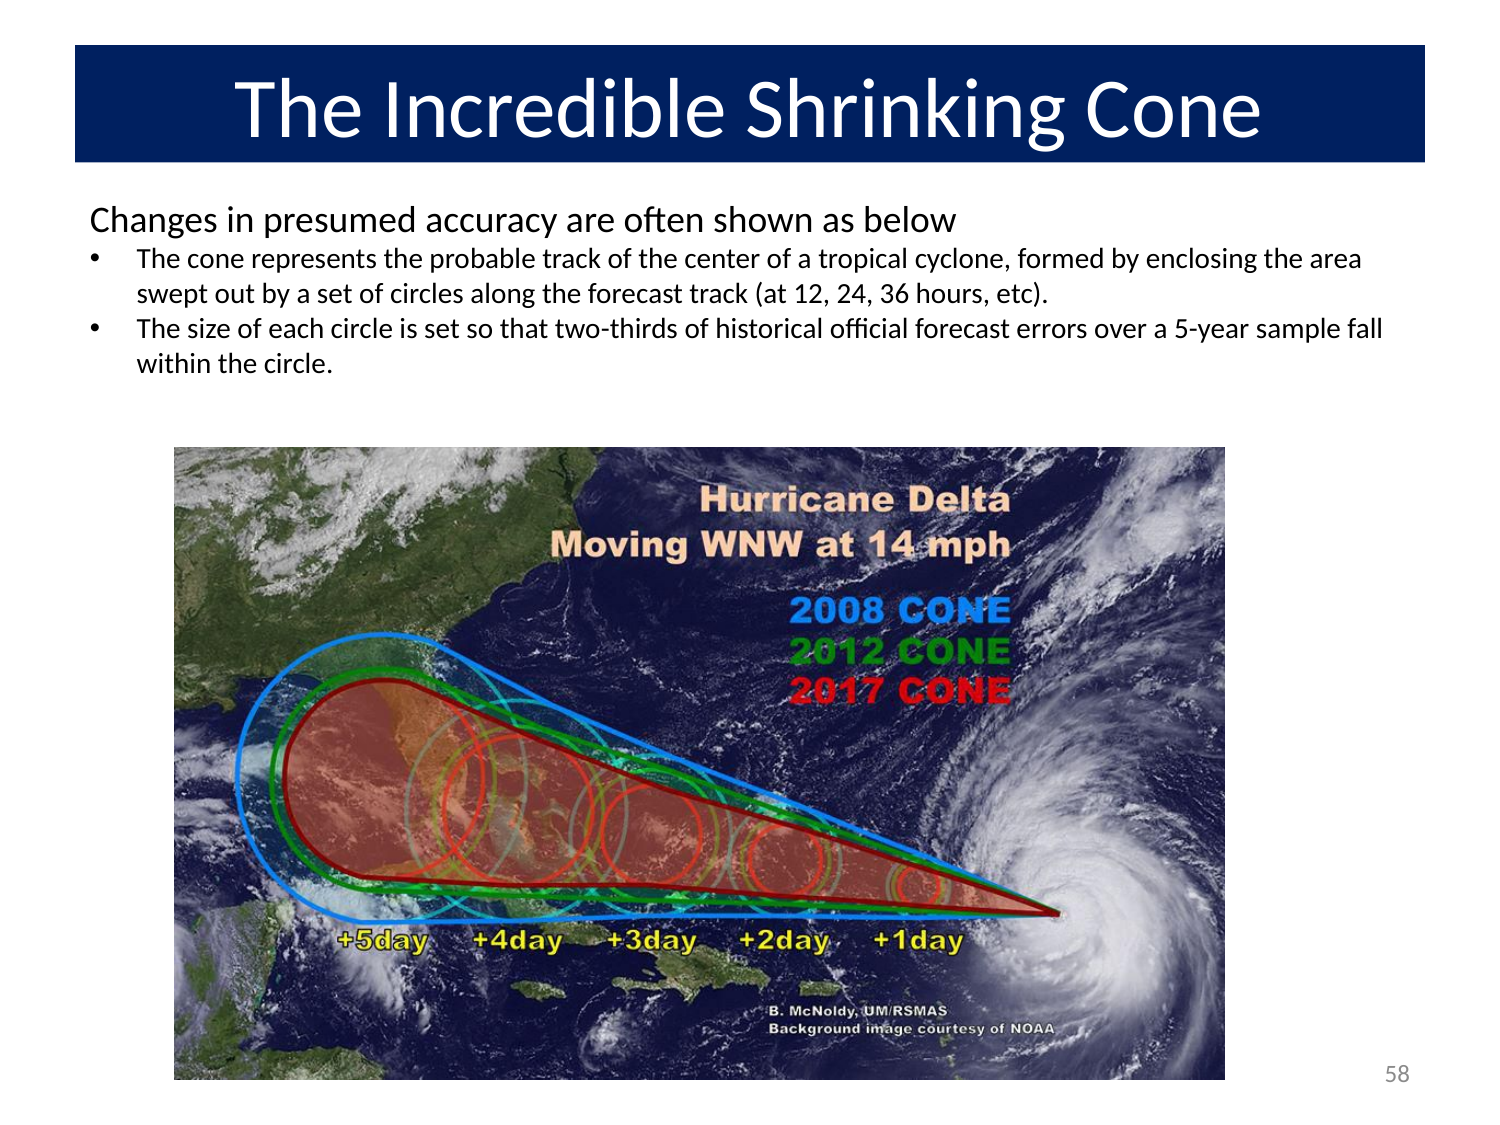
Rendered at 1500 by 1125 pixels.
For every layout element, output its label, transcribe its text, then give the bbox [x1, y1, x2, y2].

picture [174, 447, 1226, 1081]
text_box Changes in presumed accuracy are often shown as below The cone represents the probable track of the center of a tropical cyclone, formed by enclosing the area swept out by a set of circles along the forecast track (at 12, 24, 36 hours, etc). The size of each circle is set so that two-thirds of historical official forecast errors over a 5-year sample fall within the circle. [74, 187, 1425, 387]
slide_number 58 [1074, 1042, 1425, 1103]
title The Incredible Shrinking Cone [75, 45, 1425, 163]
